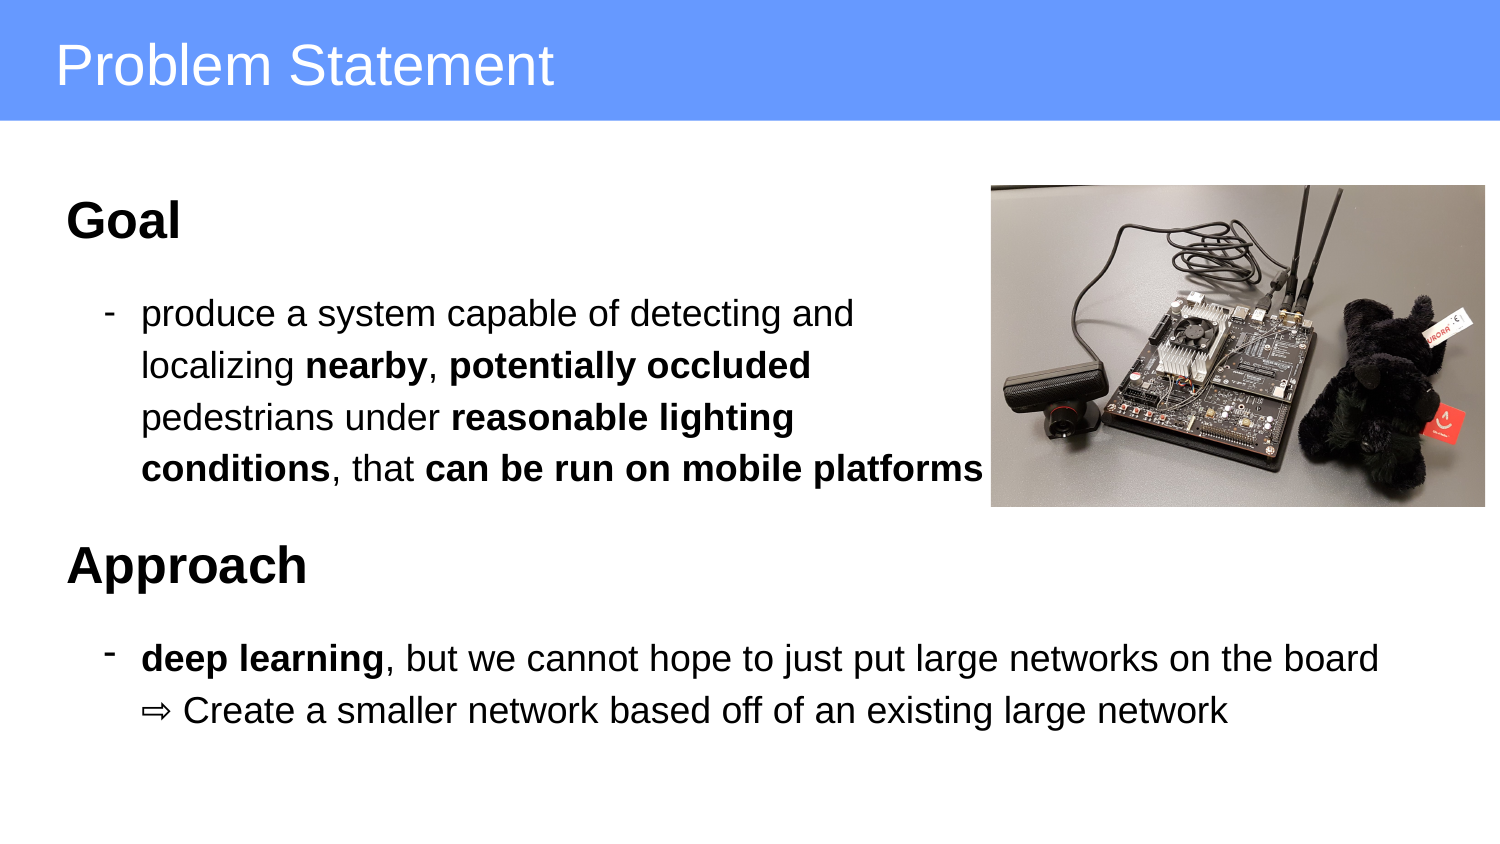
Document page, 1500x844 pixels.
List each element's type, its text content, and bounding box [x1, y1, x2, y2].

list Goal produce a system capable of detecting and localizing nearby, potentially occluded pedestrians under reasonable lighting conditions, that can be run on mobile platforms [51, 162, 1002, 482]
text_box [0, 0, 1500, 121]
text_box Problem Statement [40, 11, 1439, 106]
text_box Approach deep learning, but we cannot hope to just put large networks on the board ⇨ Create a smaller network based off of an existing large network [51, 482, 1400, 771]
picture [990, 185, 1486, 507]
